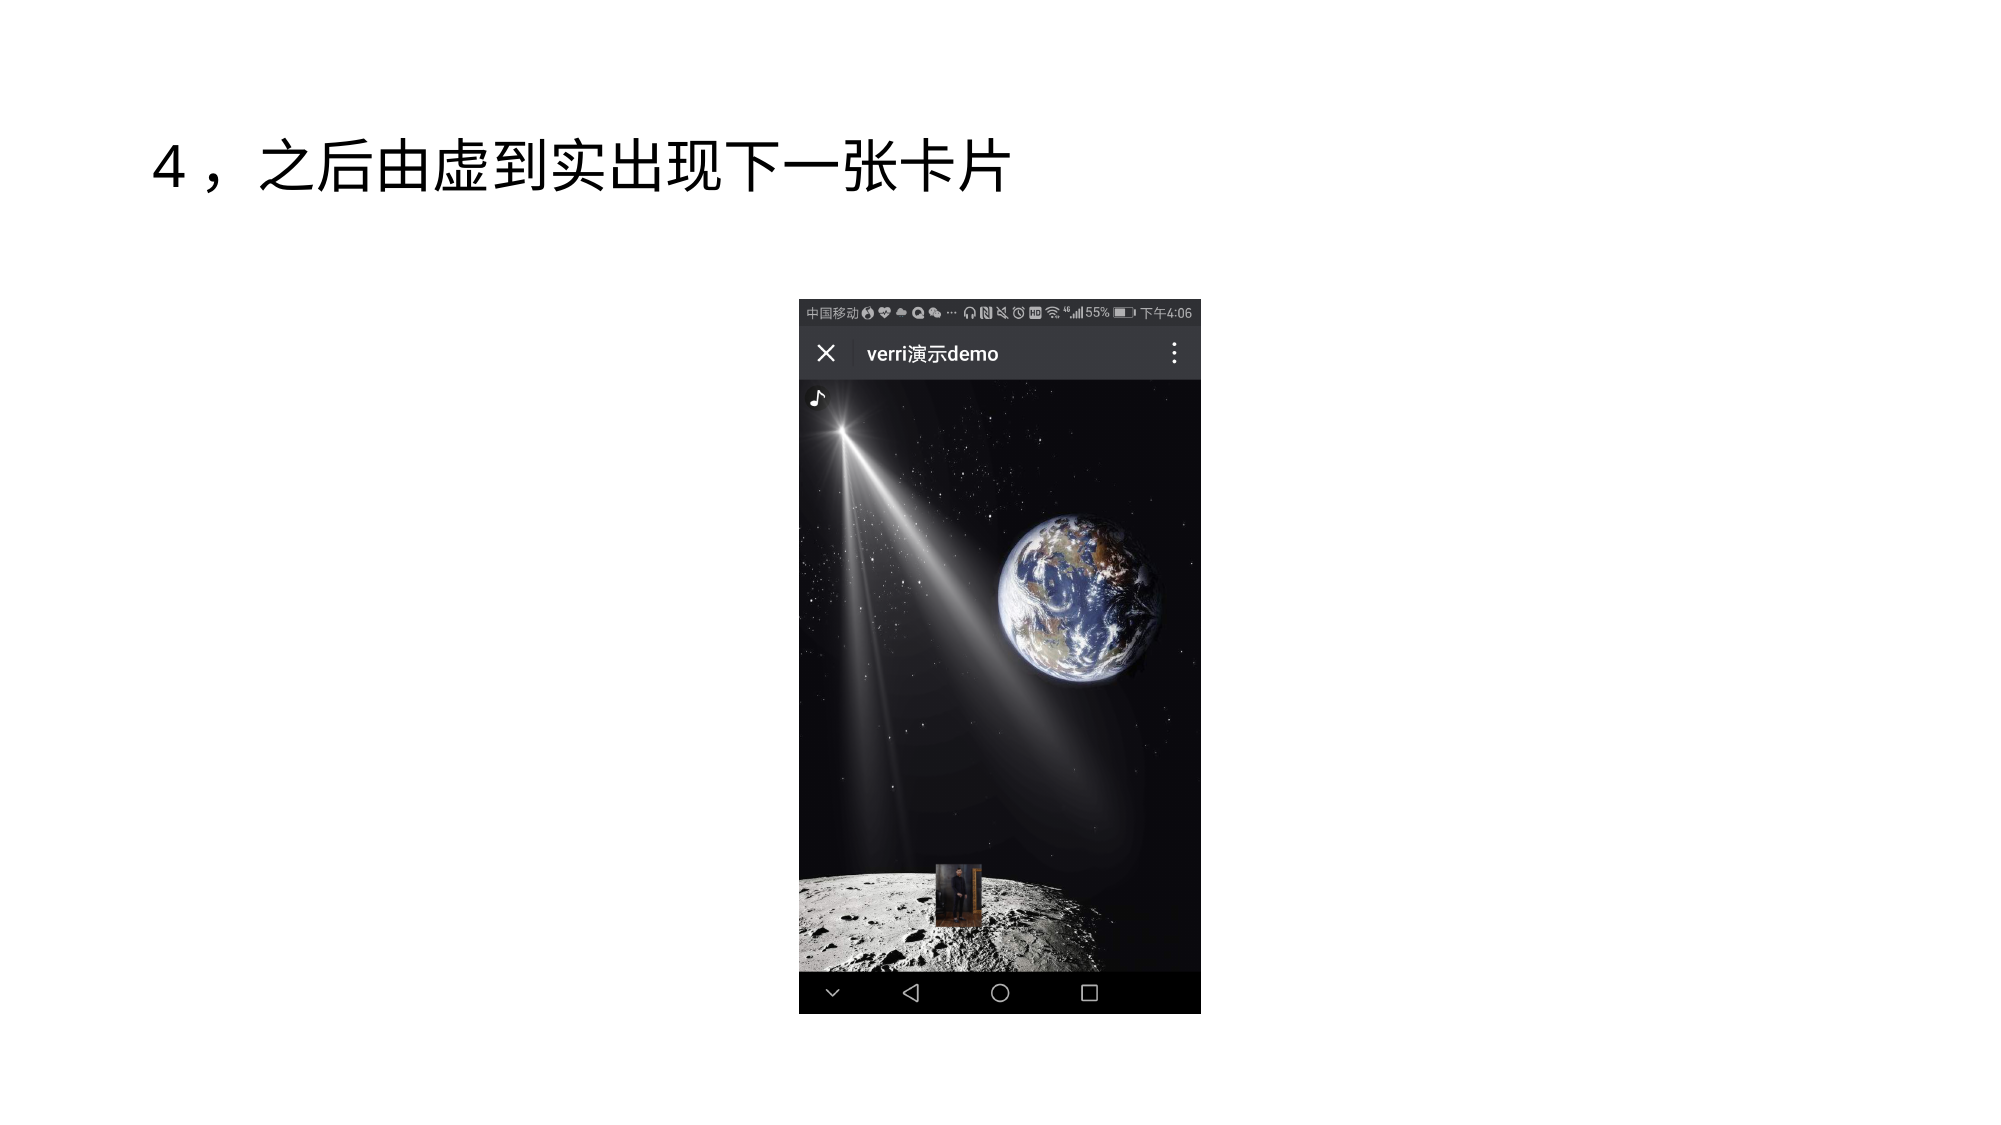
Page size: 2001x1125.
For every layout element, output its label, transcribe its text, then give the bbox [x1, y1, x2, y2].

title 4，之后由虚到实出现下一张卡片 [137, 59, 1863, 278]
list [799, 299, 1201, 1014]
